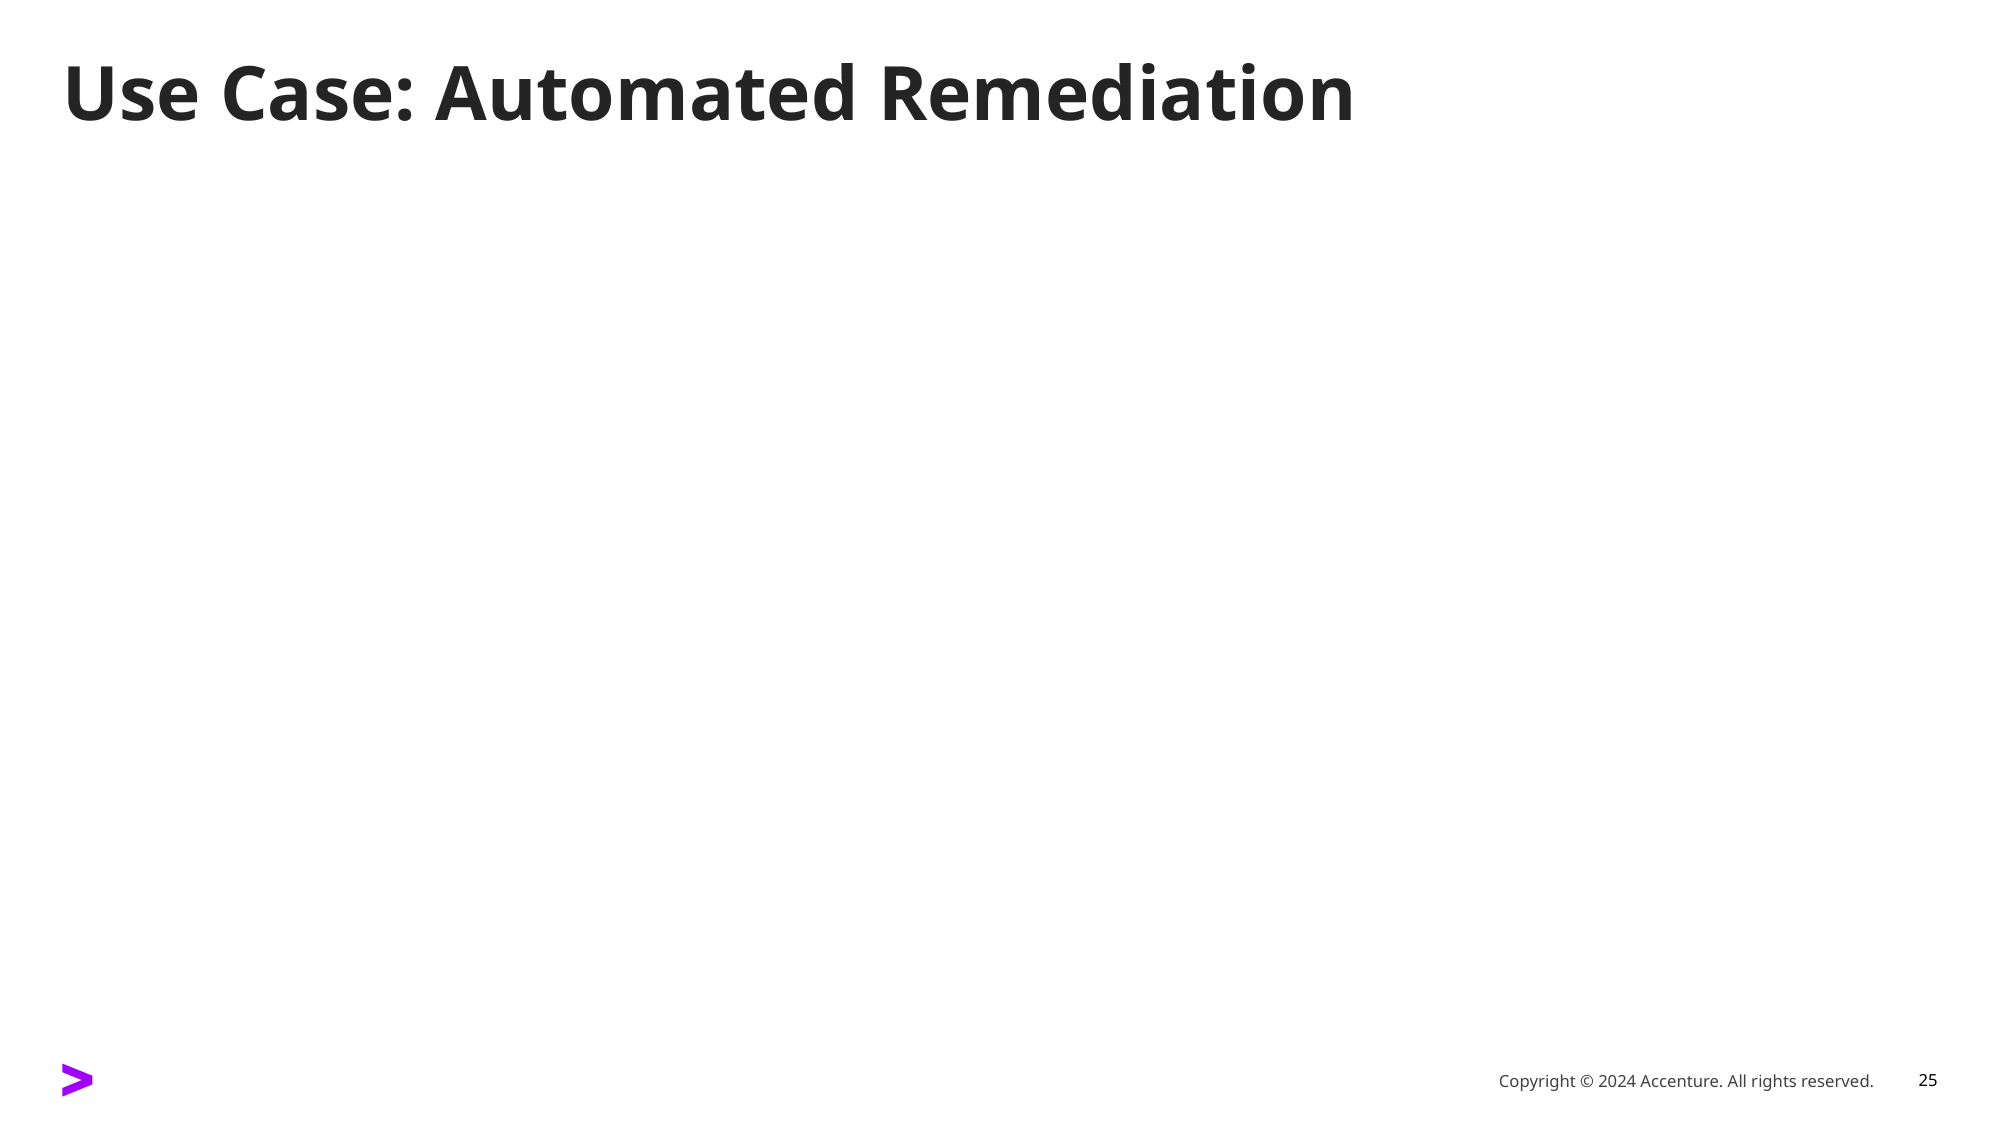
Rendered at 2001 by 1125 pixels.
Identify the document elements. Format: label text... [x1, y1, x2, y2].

title Use Case: Automated Remediation [62, 62, 1938, 225]
footer Copyright © 2024 Accenture. All rights reserved. [1200, 1064, 1875, 1097]
slide_number 25 [1883, 1064, 1938, 1098]
